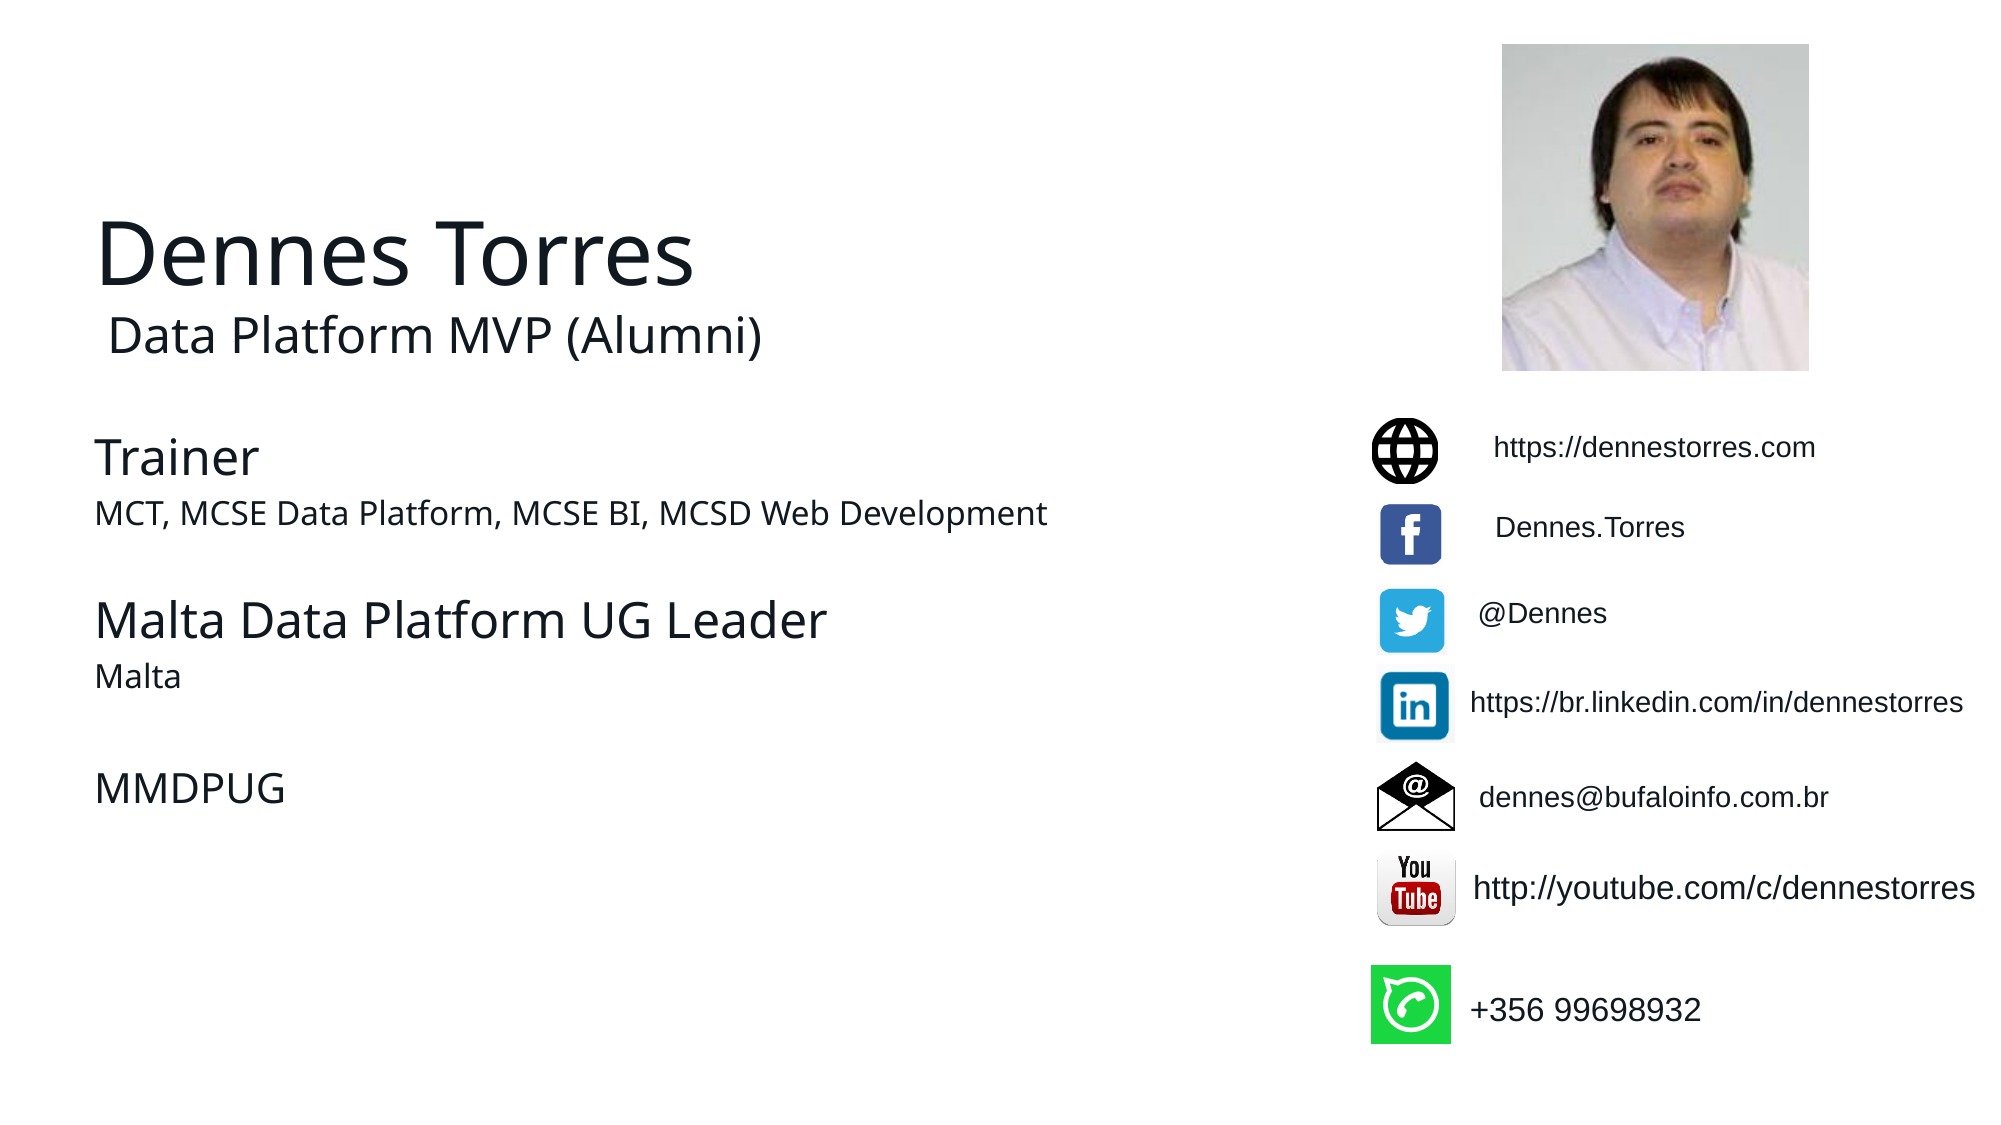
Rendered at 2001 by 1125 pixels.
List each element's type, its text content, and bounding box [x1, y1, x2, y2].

text_box @Dennes [1462, 586, 1623, 637]
text_box https://dennestorres.com [1478, 421, 1832, 471]
picture [1376, 759, 1456, 832]
text_box Dennes Torres Data Platform MVP (Alumni) Trainer MCT, MCSE Data Platform, MCSE BI, MCSD Web Development Malta Data Platform UG Leader Malta MMDPUG [79, 189, 1880, 907]
text_box +356 99698932 [1454, 981, 1744, 1036]
picture [1376, 584, 1448, 655]
picture [1376, 663, 1456, 744]
text_box http://youtube.com/c/dennestorres [1460, 859, 1992, 914]
picture [1371, 964, 1451, 1044]
picture [1370, 417, 1439, 485]
picture [1376, 848, 1456, 926]
text_box Dennes.Torres [1480, 500, 1701, 551]
picture [1501, 43, 1809, 371]
text_box https://br.linkedin.com/in/dennestorres [1460, 675, 1980, 726]
picture [1376, 500, 1444, 568]
text_box dennes@bufaloinfo.com.br [1464, 770, 1845, 821]
